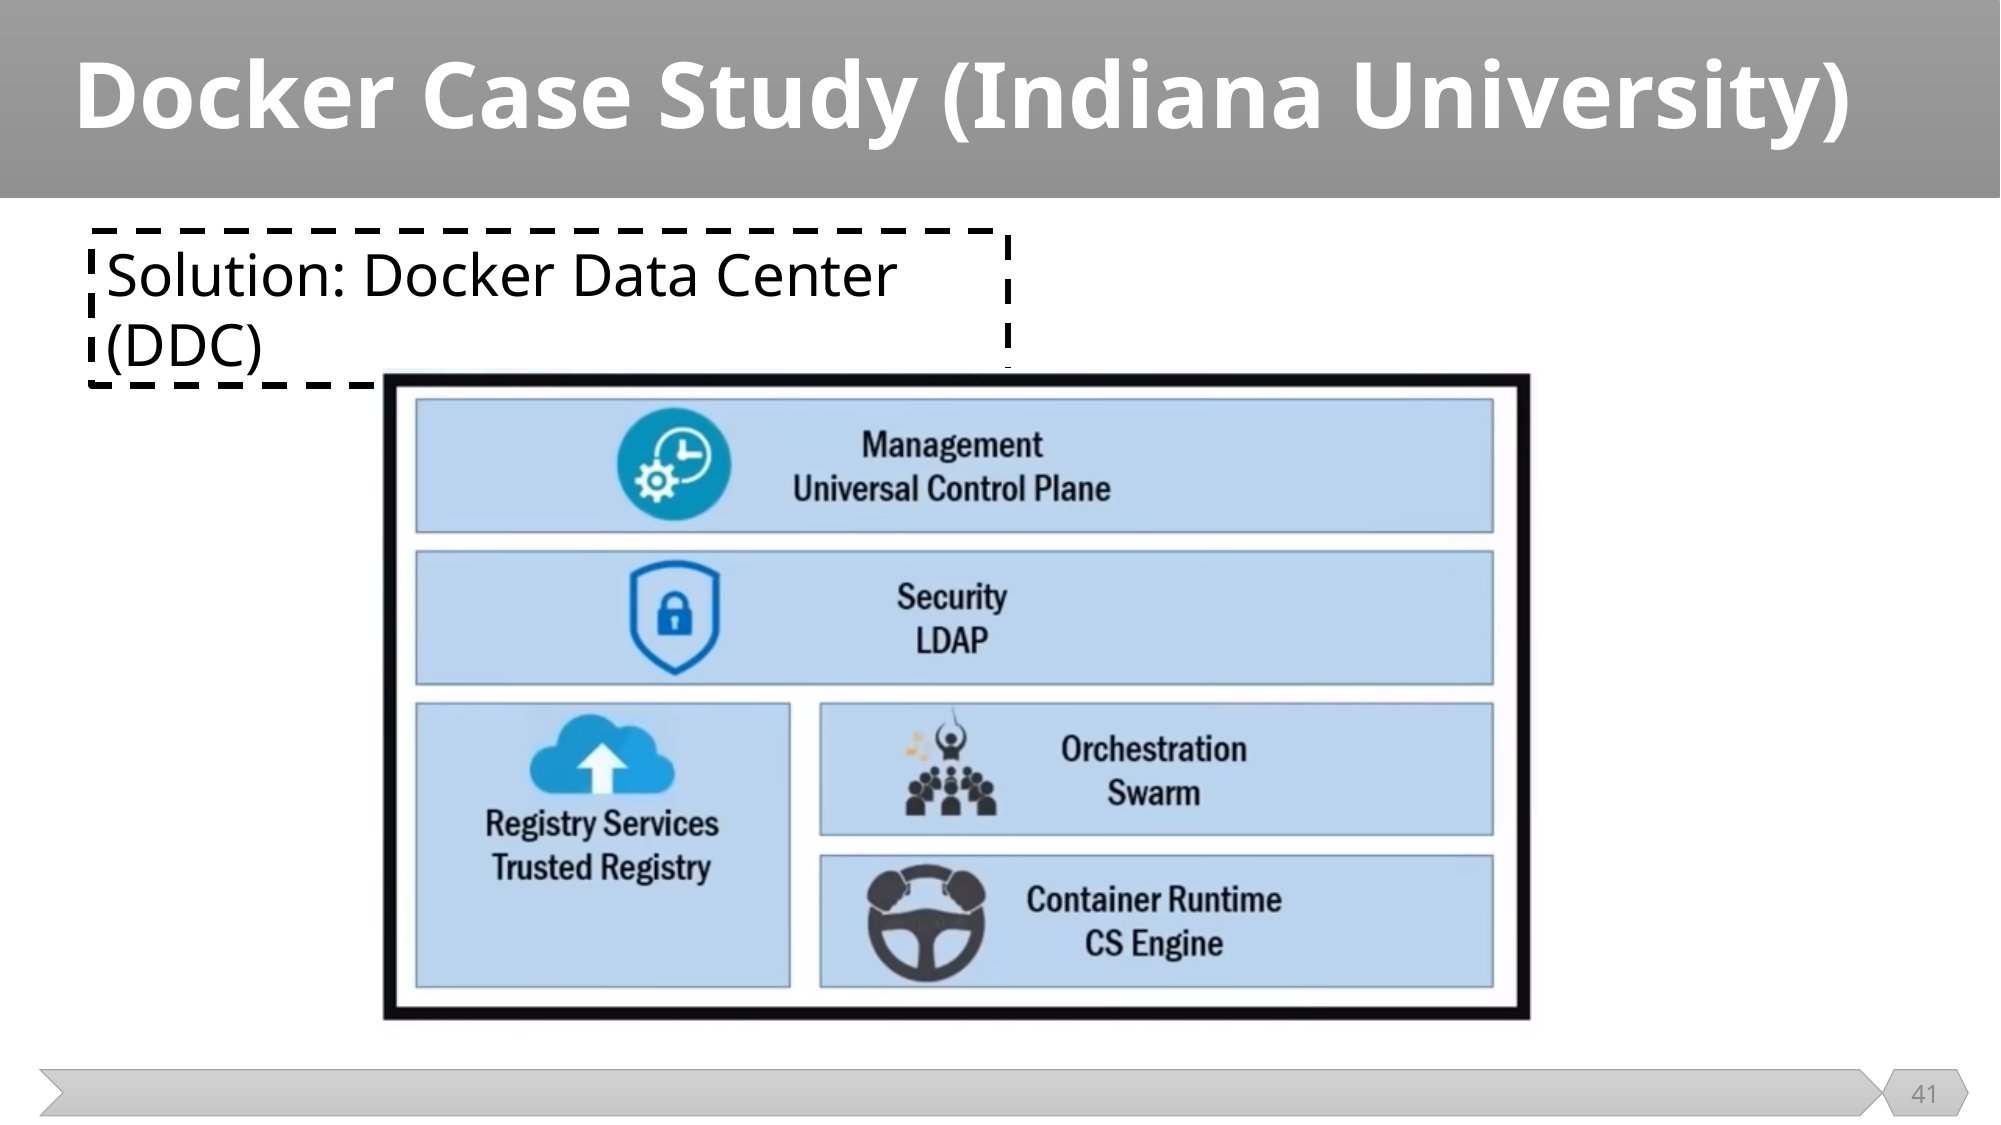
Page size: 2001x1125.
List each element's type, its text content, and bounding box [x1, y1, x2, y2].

text_box Solution: Docker Data Center (DDC) [91, 230, 1008, 386]
slide_number 41 [1882, 1065, 1969, 1125]
title Docker Case Study (Indiana University) [56, 0, 1969, 199]
picture [381, 368, 1538, 1029]
